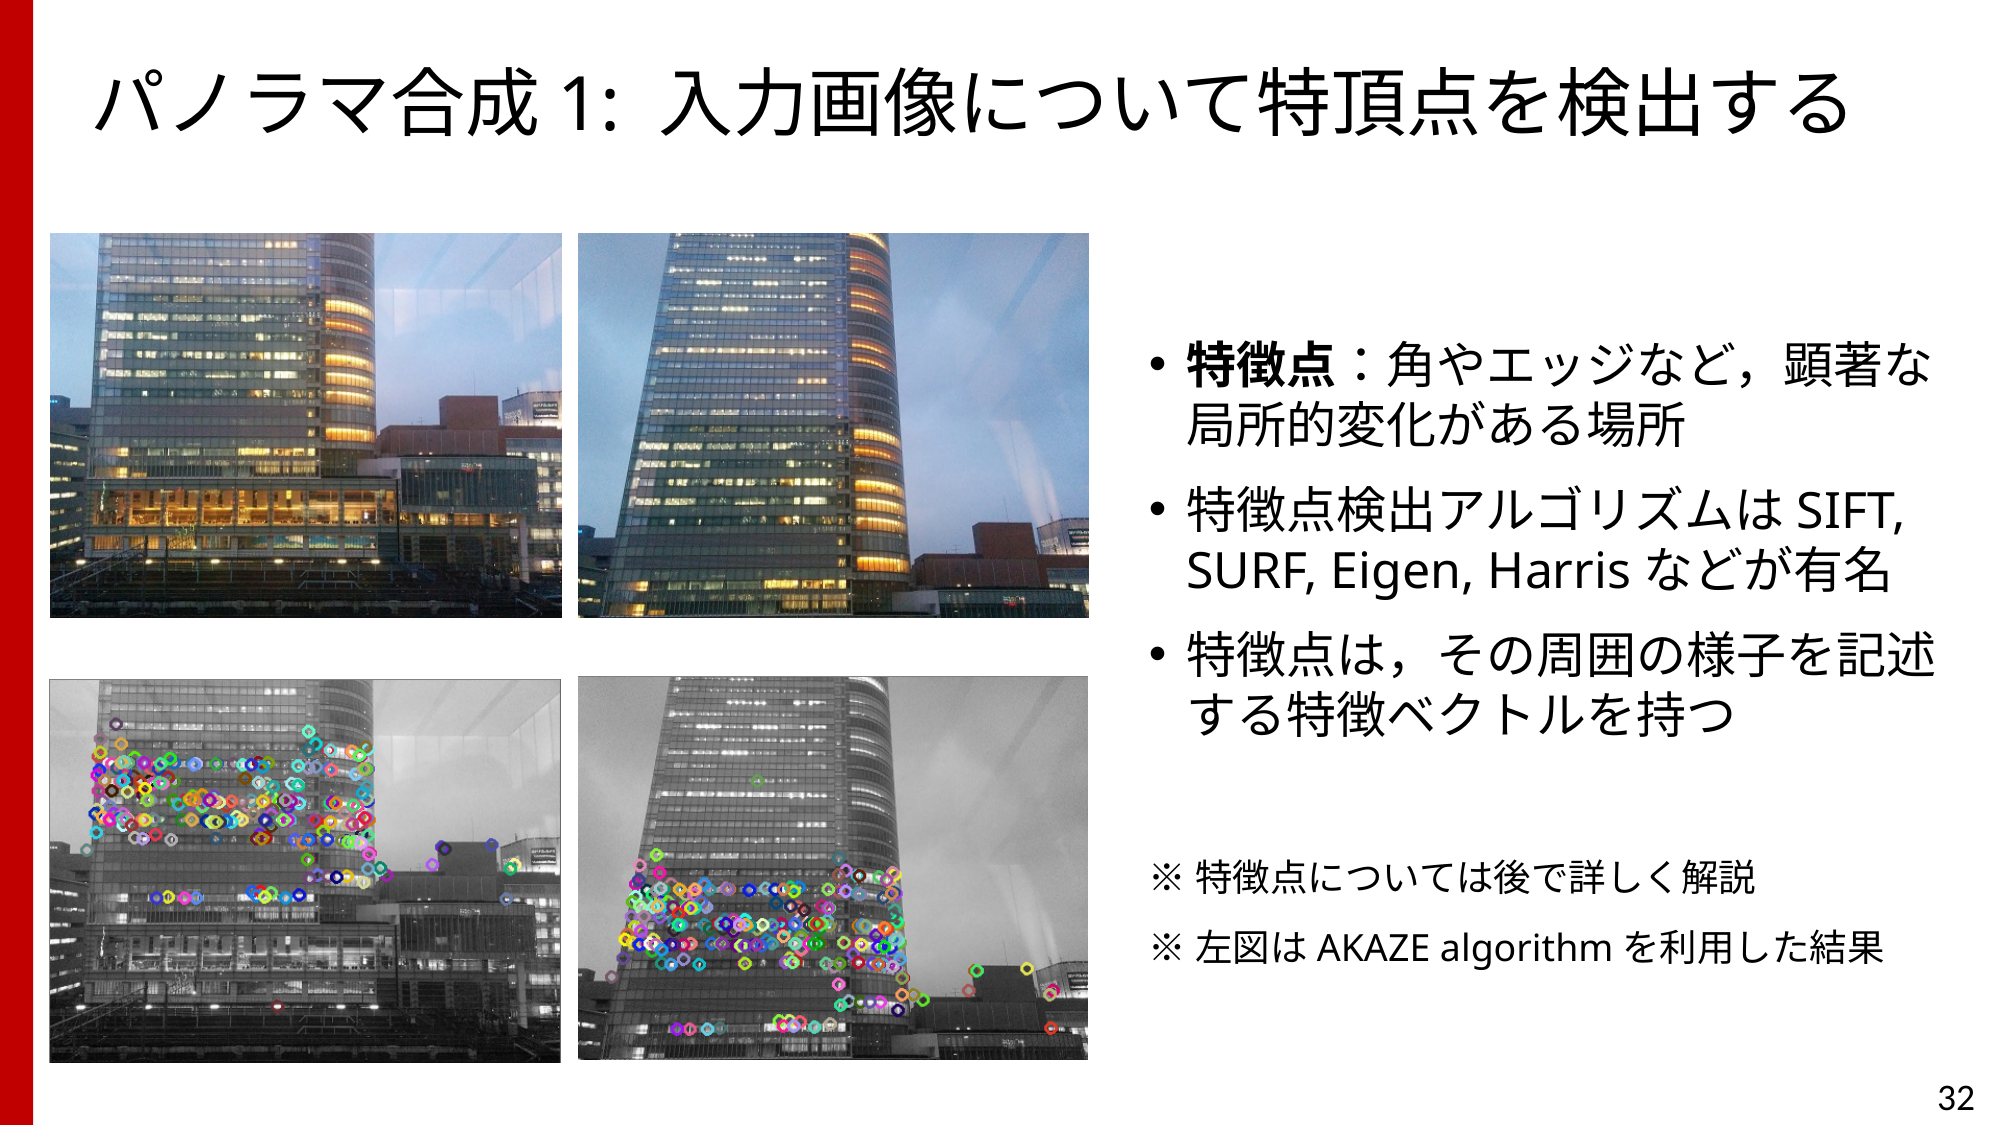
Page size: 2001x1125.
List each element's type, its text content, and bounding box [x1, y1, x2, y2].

title パノラマ合成1: 入力画像について特頂点を検出する [75, 46, 1958, 167]
slide_number 32 [1539, 1065, 1990, 1125]
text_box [49, 233, 1089, 1063]
list 特徴点：角やエッジなど，顕著な局所的変化がある場所 特徴点検出アルゴリズムはSIFT, SURF, Eigen, Harrisなどが有名 特徴点は，その周囲の様子を記述する特徴ベクトルを持つ ※特徴点については後で詳しく解説 ※左図はAKAZE algorithmを利用した結果 [1133, 325, 1985, 1078]
